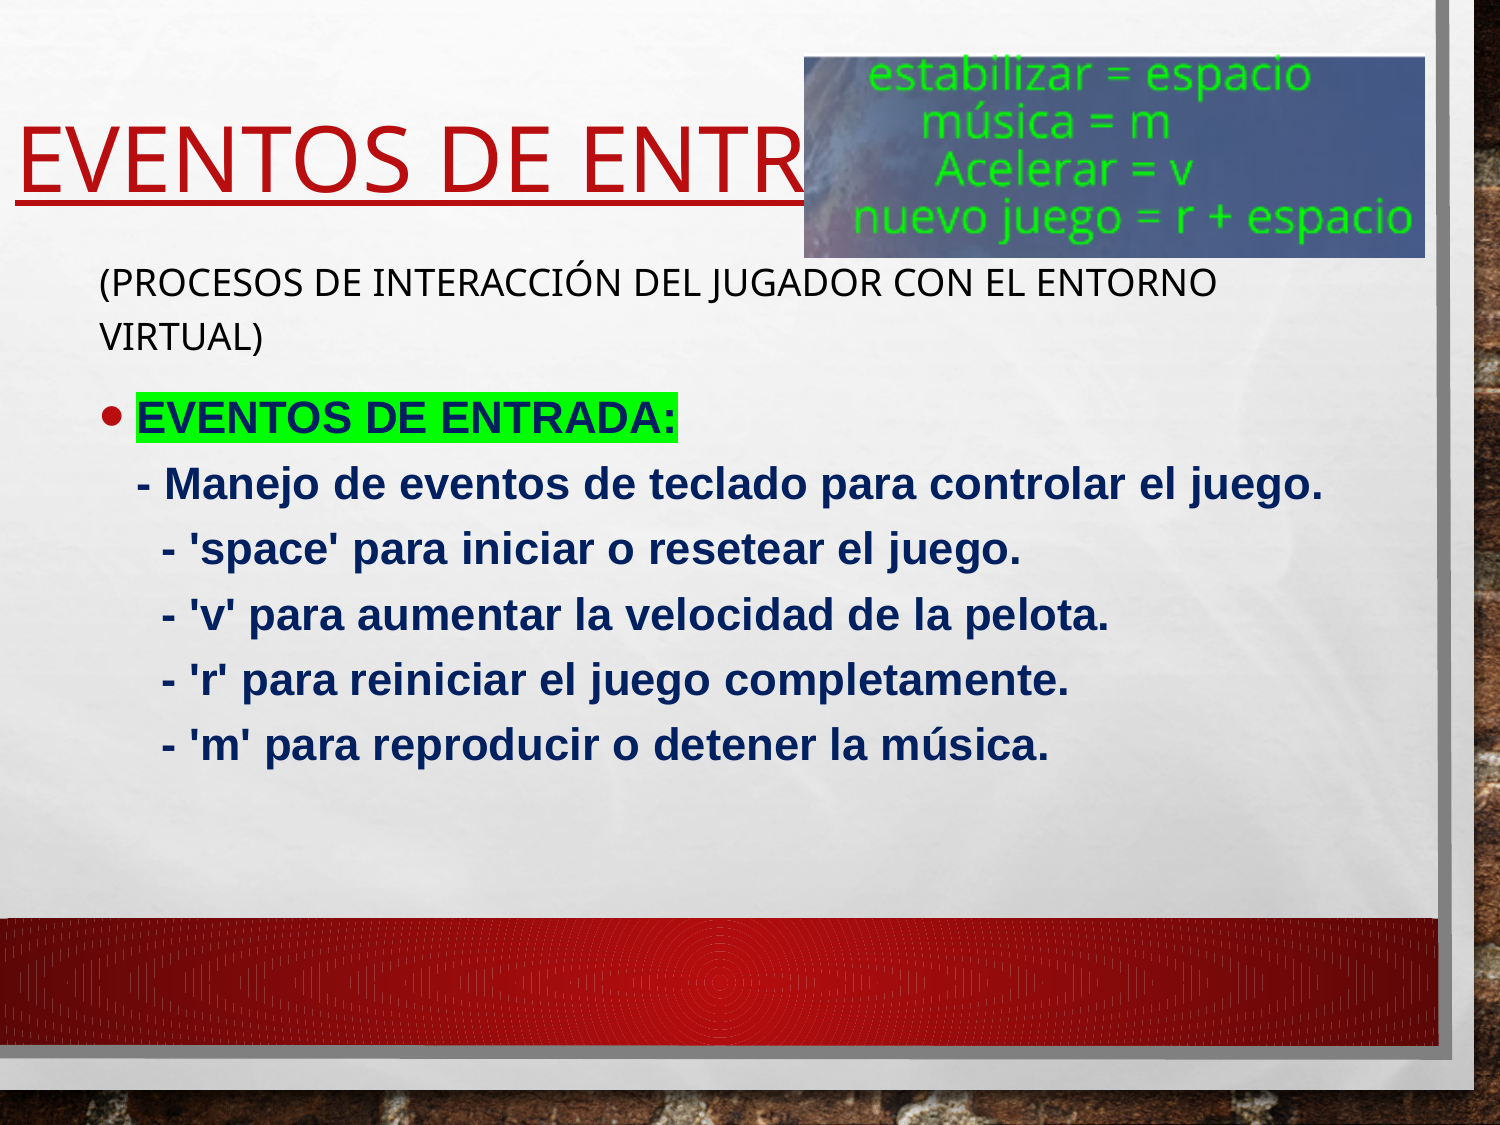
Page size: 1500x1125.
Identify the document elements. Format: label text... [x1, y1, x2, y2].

picture [803, 53, 1425, 258]
list (Procesos de interacción del jugador con el entorno virtual) Eventos de Entrada: - Manejo de eventos de teclado para controlar el juego. - 'space' para iniciar o resetear el juego. - 'v' para aumentar la velocidad de la pelota. - 'r' para reiniciar el juego completamente. - 'm' para reproducir o detener la música. [84, 237, 1364, 782]
picture [0, 0, 1500, 1125]
title Eventos de Entrada: [0, 68, 803, 258]
